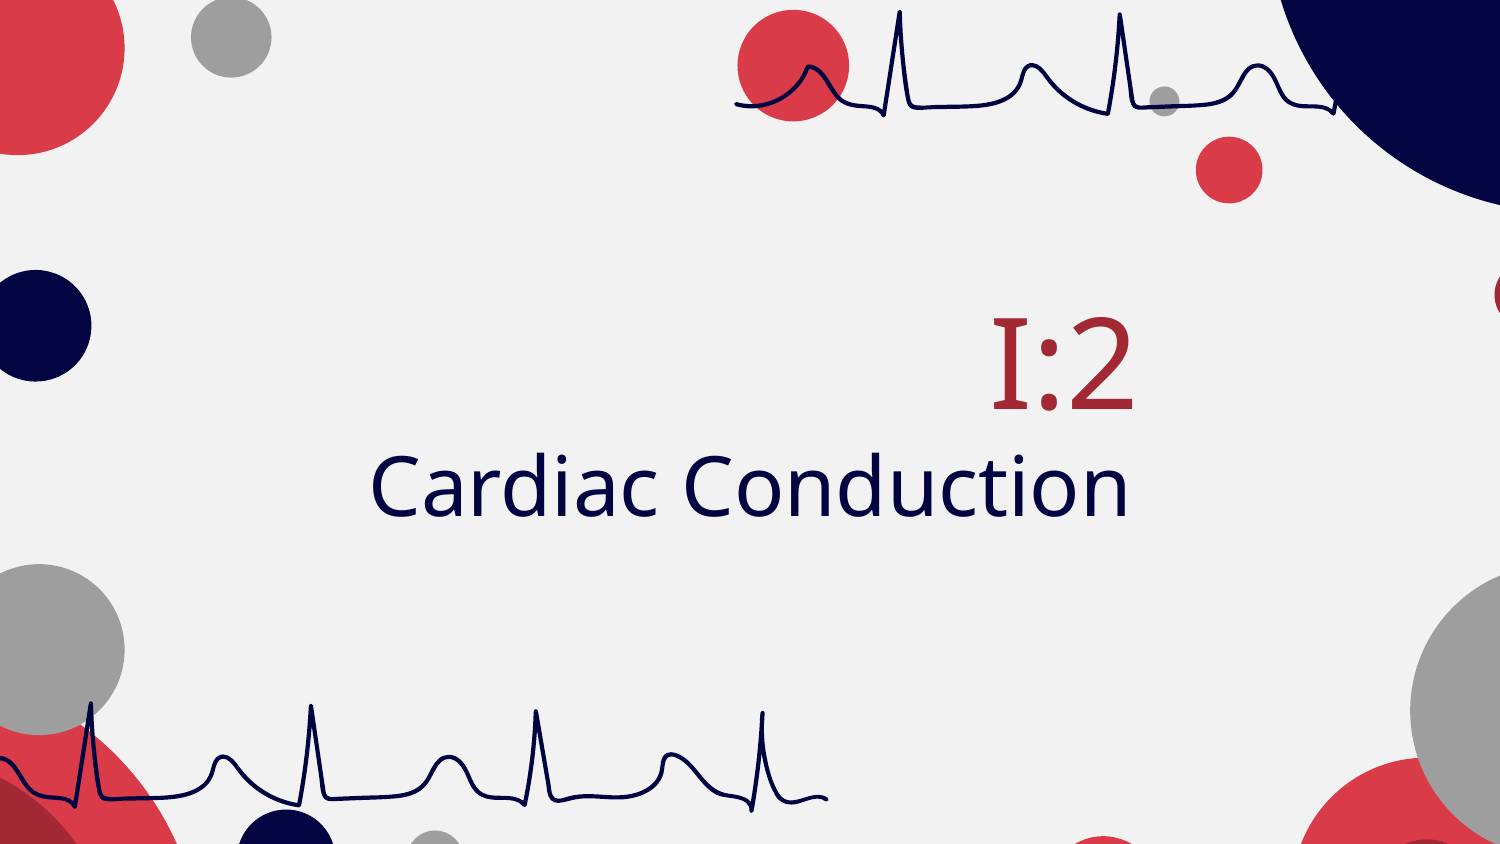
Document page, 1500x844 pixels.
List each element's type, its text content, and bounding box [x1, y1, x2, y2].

title Cardiac Conduction [346, 417, 1155, 555]
title I:2 [945, 267, 1155, 417]
